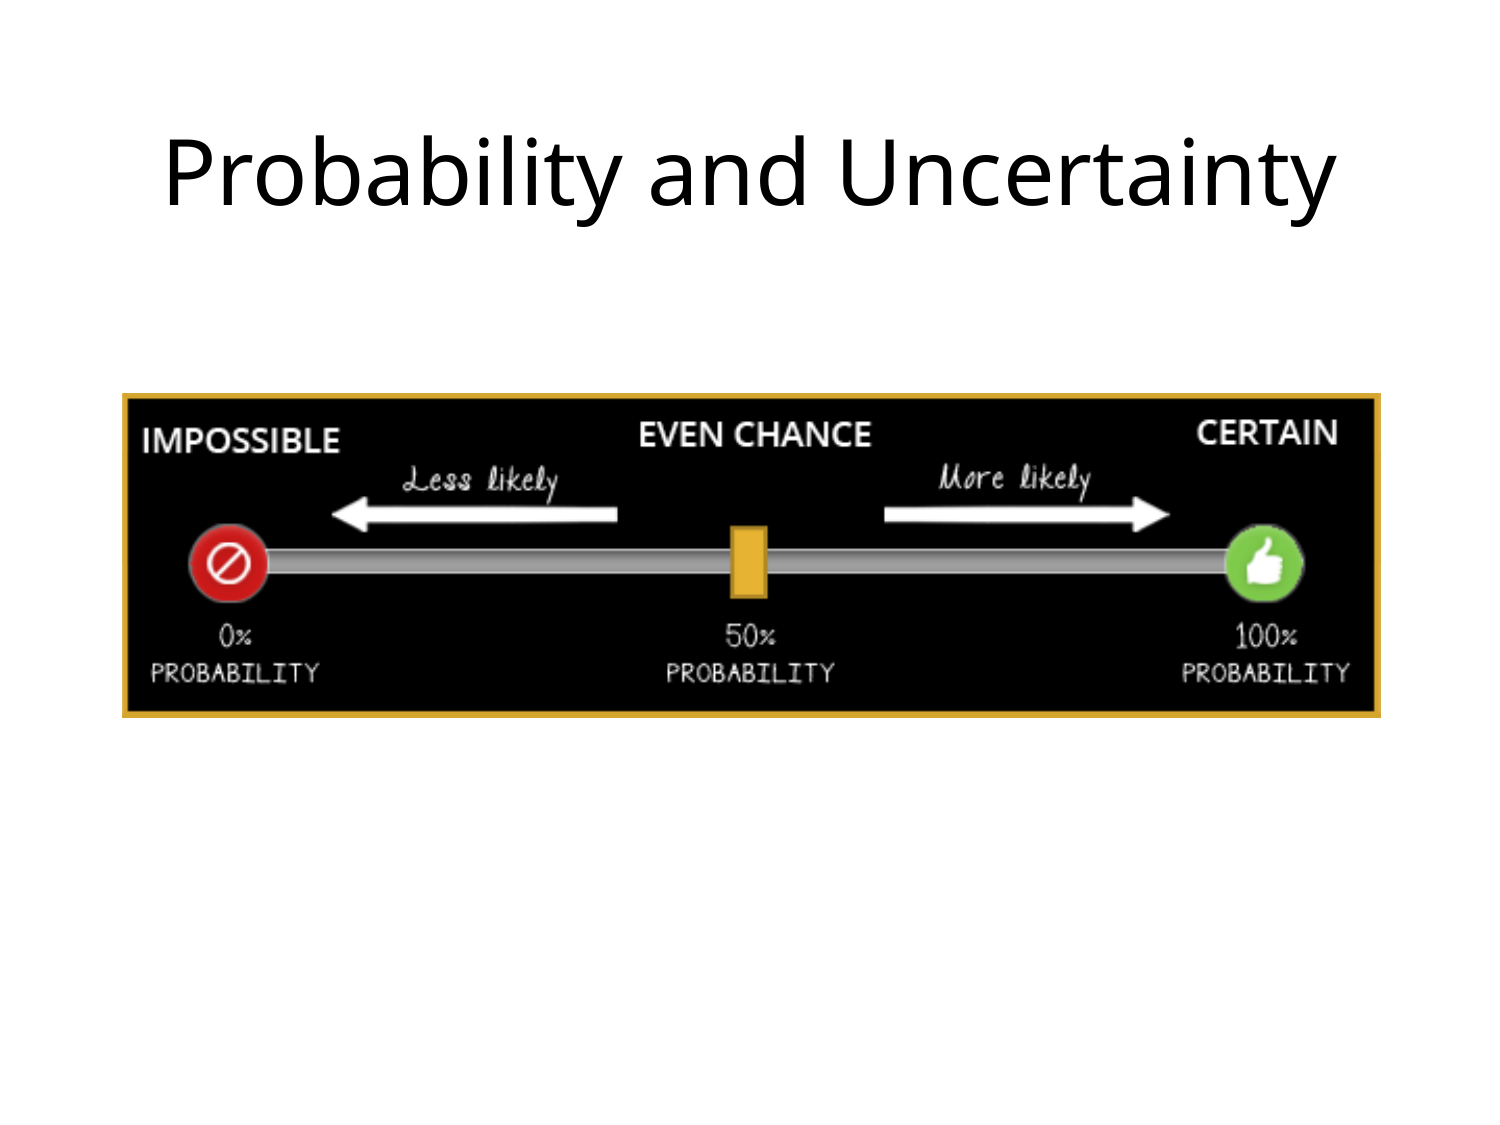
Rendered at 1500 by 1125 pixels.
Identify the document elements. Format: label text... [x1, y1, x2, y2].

title Probability and Uncertainty [75, 56, 1425, 282]
picture [121, 392, 1381, 719]
